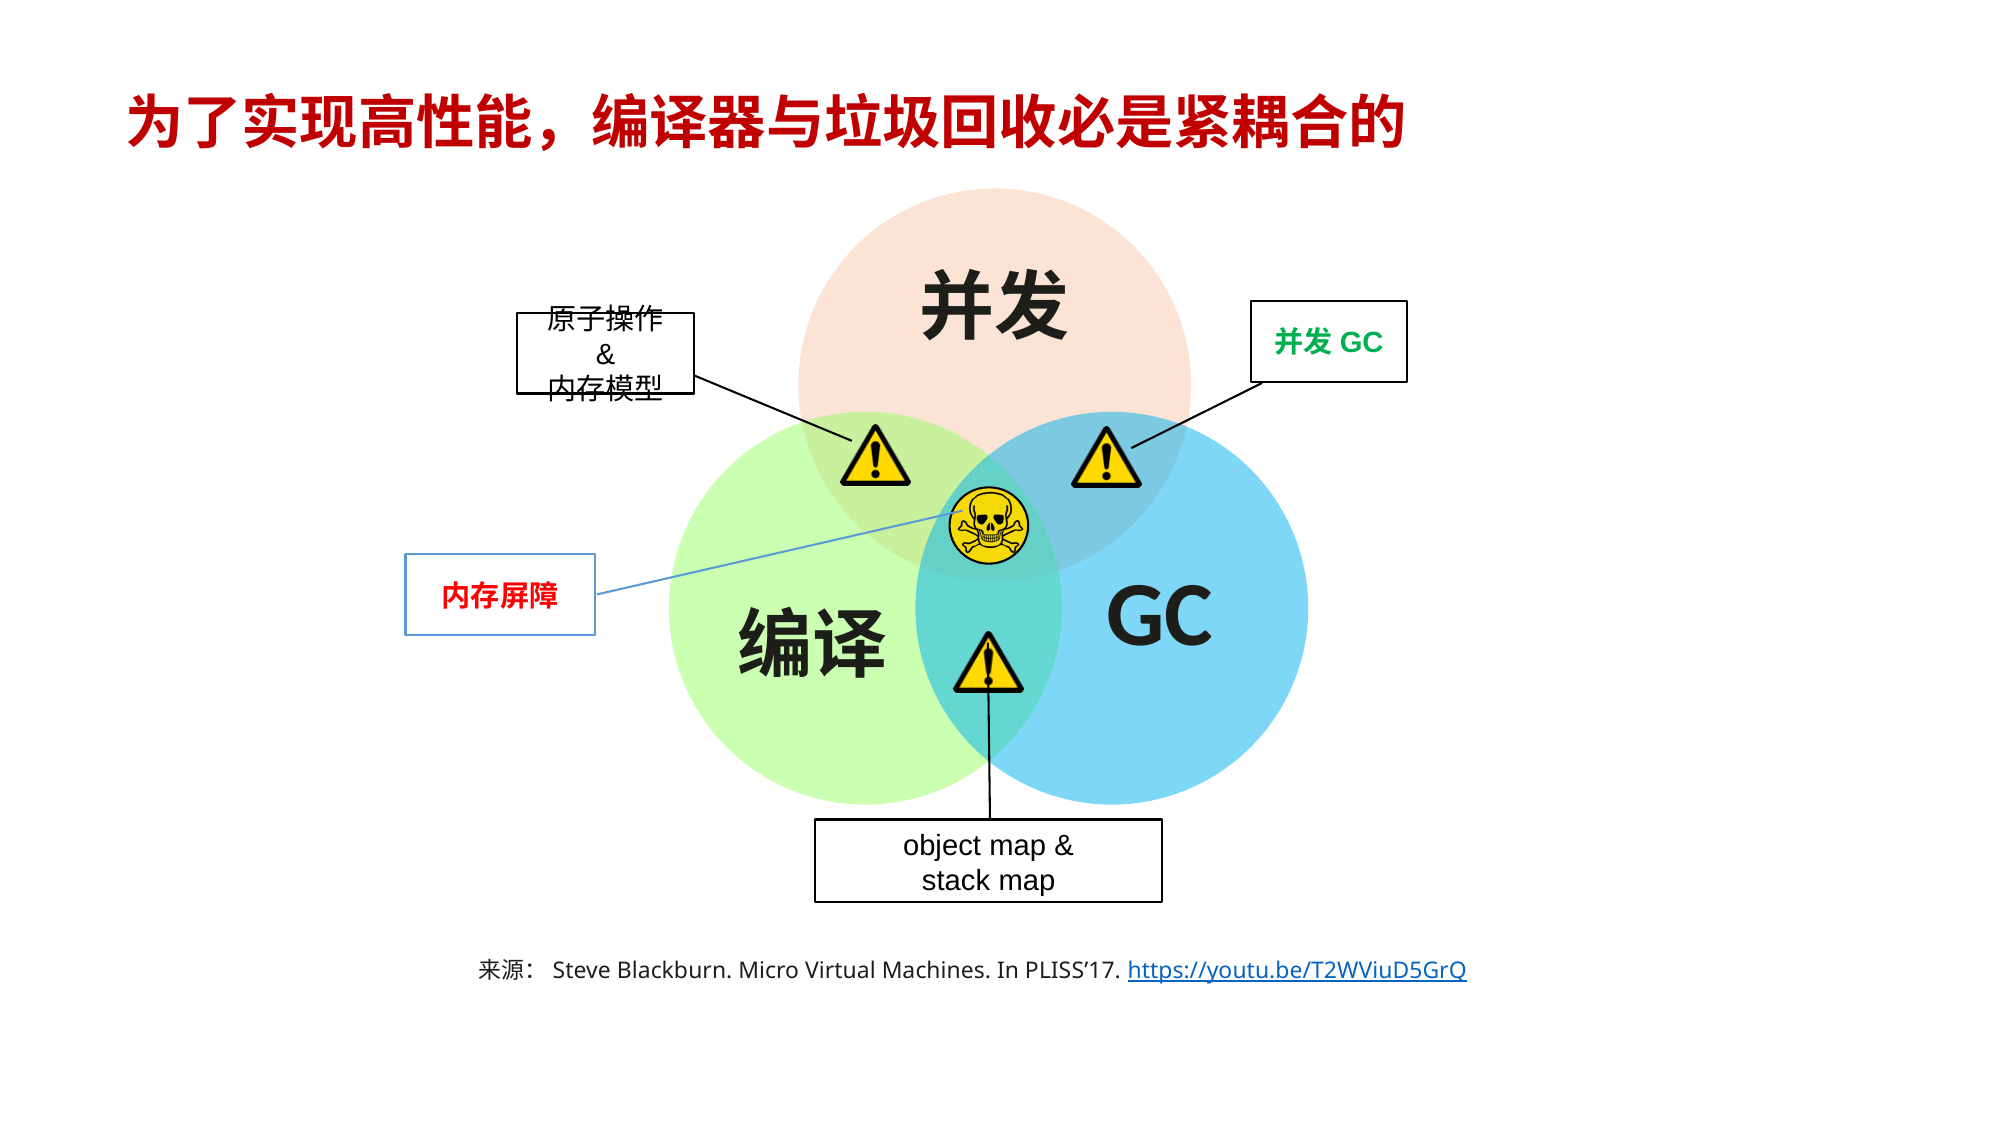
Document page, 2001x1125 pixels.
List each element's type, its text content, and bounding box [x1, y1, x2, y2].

title 为了实现高性能，编译器与垃圾回收必是紧耦合的 [110, 86, 1836, 184]
text_box [849, 187, 1140, 251]
text_box [667, 410, 988, 806]
text_box 内存屏障 [405, 554, 595, 635]
text_box object map & stack map [815, 693, 1162, 903]
text_box 并发GC [1142, 300, 1407, 443]
picture [840, 424, 911, 487]
picture [953, 631, 1024, 693]
text_box 并发 [774, 251, 1215, 357]
text_box [797, 357, 1193, 453]
text_box 编译 [707, 588, 919, 694]
picture [1071, 426, 1142, 488]
text_box GC [1087, 546, 1232, 672]
text_box [914, 410, 1310, 806]
text_box 原子操作 & 内存模型 [517, 312, 840, 436]
text_box 来源：Steve Blackburn. Micro Virtual Machines. In PLISS’17. https://youtu.be/T2WViuD5GrQ [463, 948, 1483, 995]
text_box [949, 483, 1030, 564]
